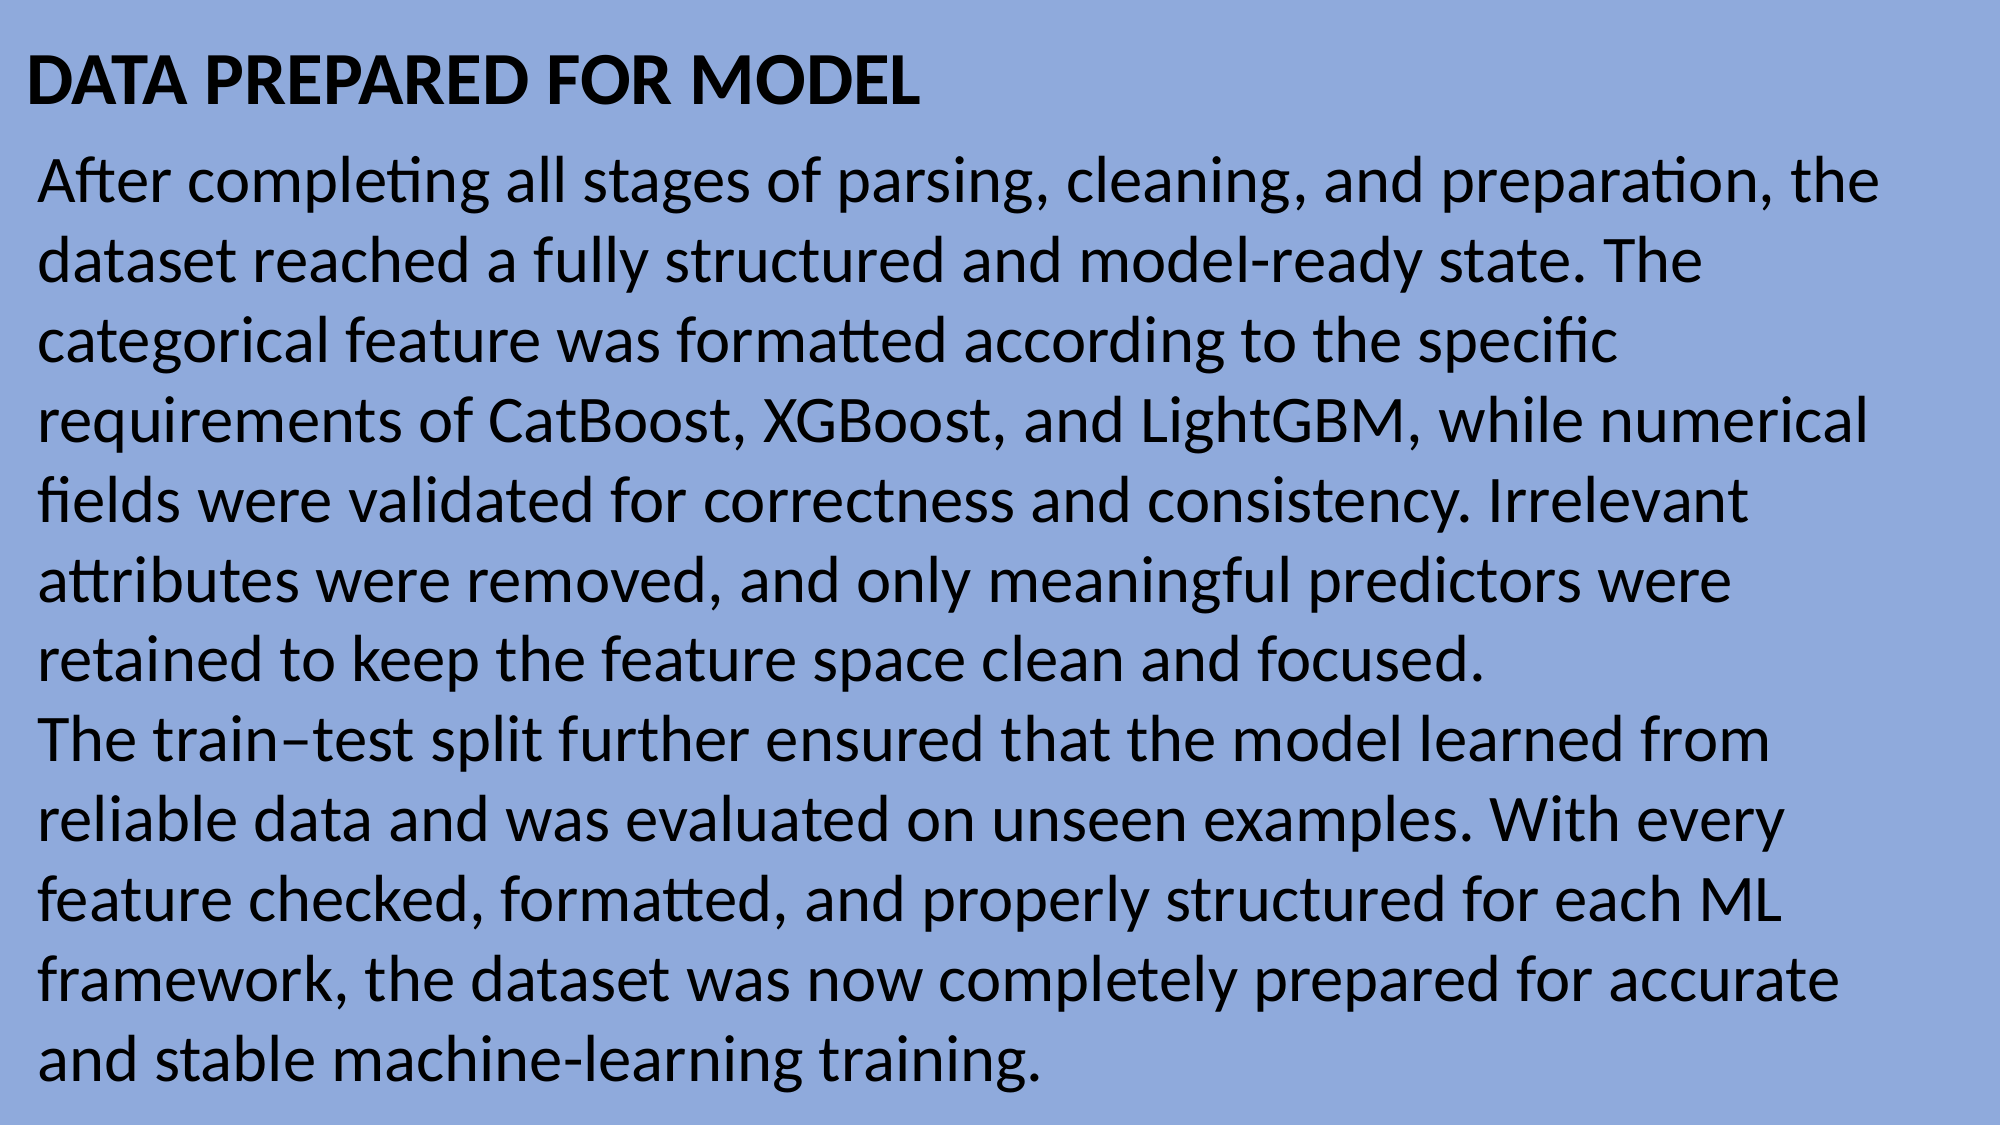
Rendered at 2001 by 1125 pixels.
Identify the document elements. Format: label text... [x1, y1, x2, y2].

text_box After completing all stages of parsing, cleaning, and preparation, the dataset reached a fully structured and model-ready state. The categorical feature was formatted according to the specific requirements of CatBoost, XGBoost, and LightGBM, while numerical fields were validated for correctness and consistency. Irrelevant attributes were removed, and only meaningful predictors were retained to keep the feature space clean and focused. The train–test split further ensured that the model learned from reliable data and was evaluated on unseen examples. With every feature checked, formatted, and properly structured for each ML framework, the dataset was now completely prepared for accurate and stable machine-learning training. [22, 128, 1938, 1103]
text_box DATA PREPARED FOR MODEL [11, 22, 1978, 128]
